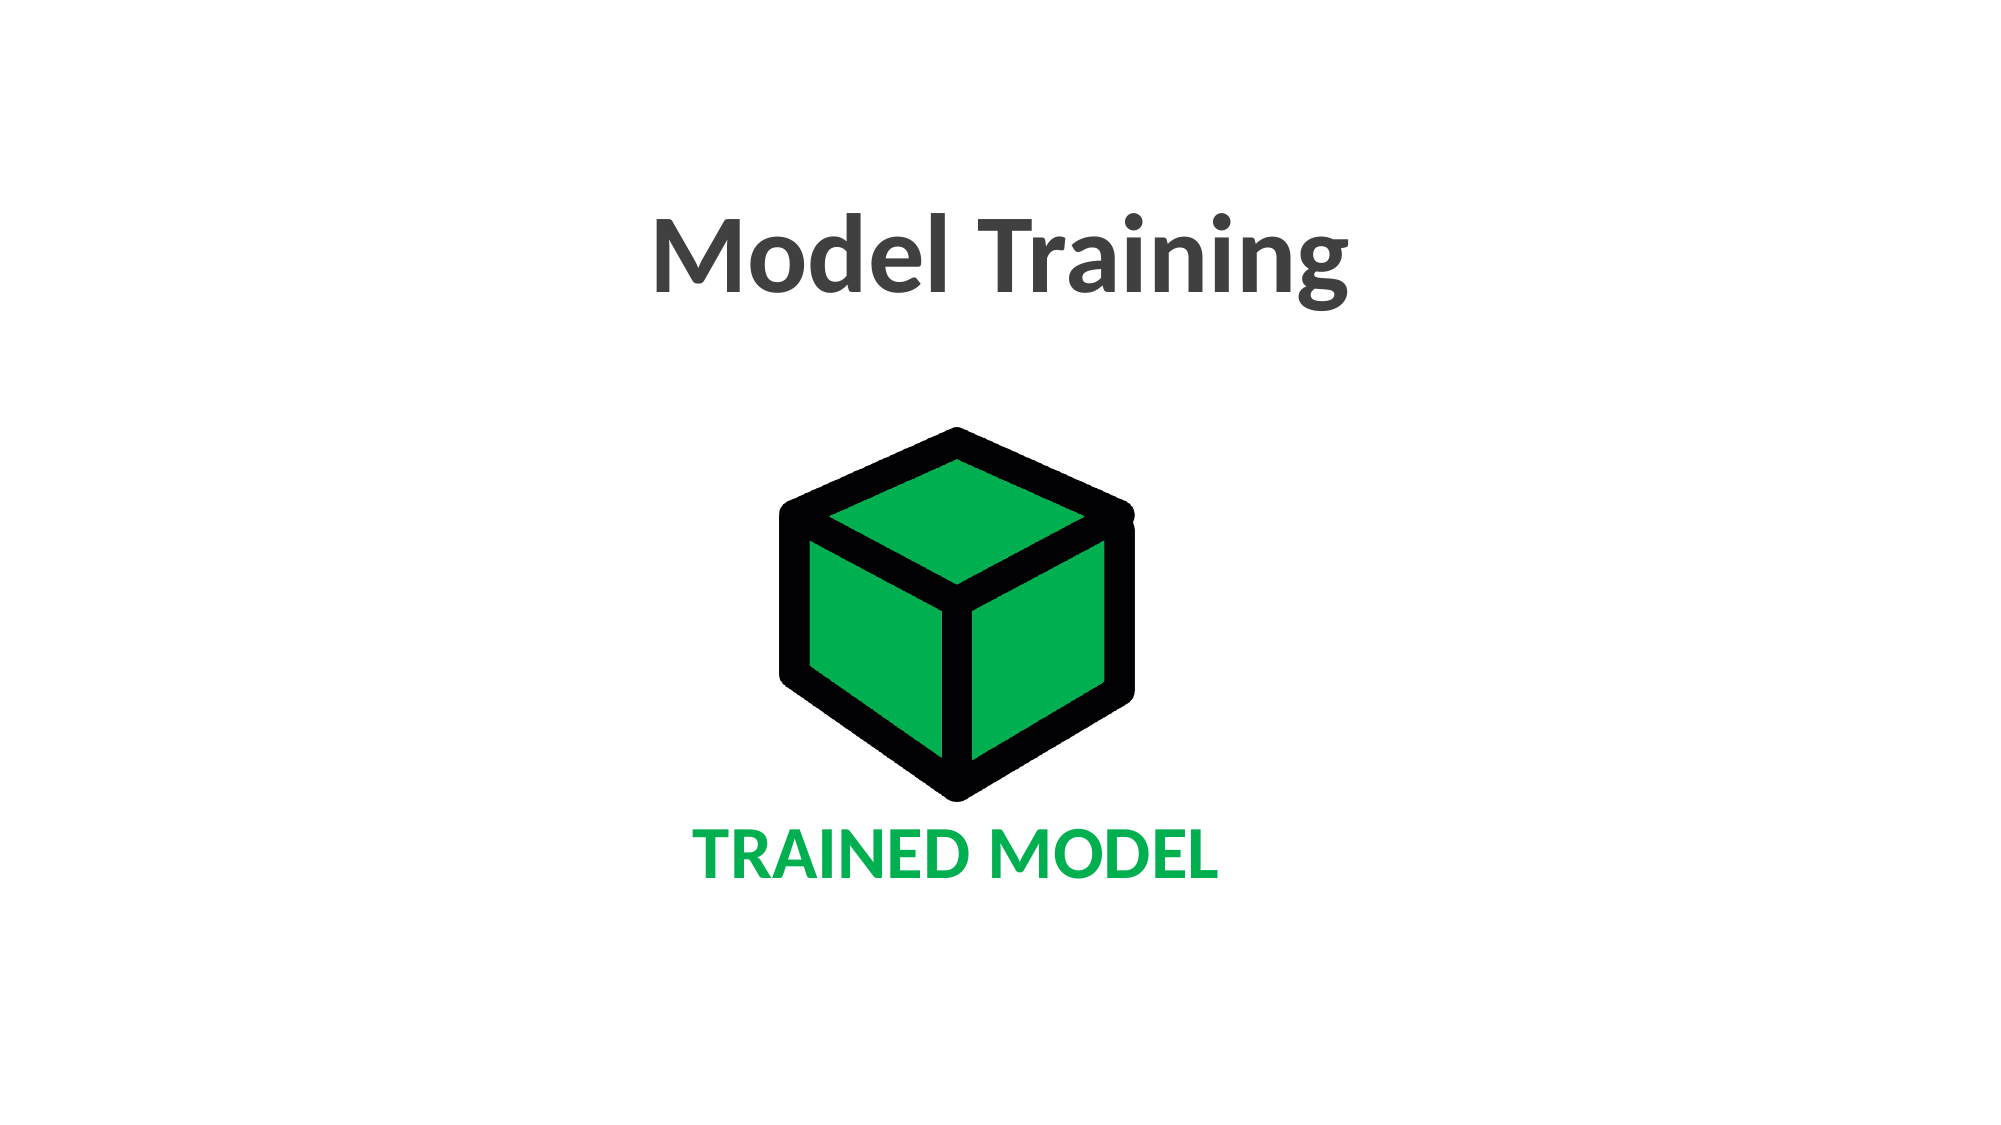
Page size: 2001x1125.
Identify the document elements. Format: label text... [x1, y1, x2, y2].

text_box Model Training [634, 172, 1366, 323]
text_box TRAINED MODEL [678, 796, 1235, 901]
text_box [769, 427, 1144, 802]
